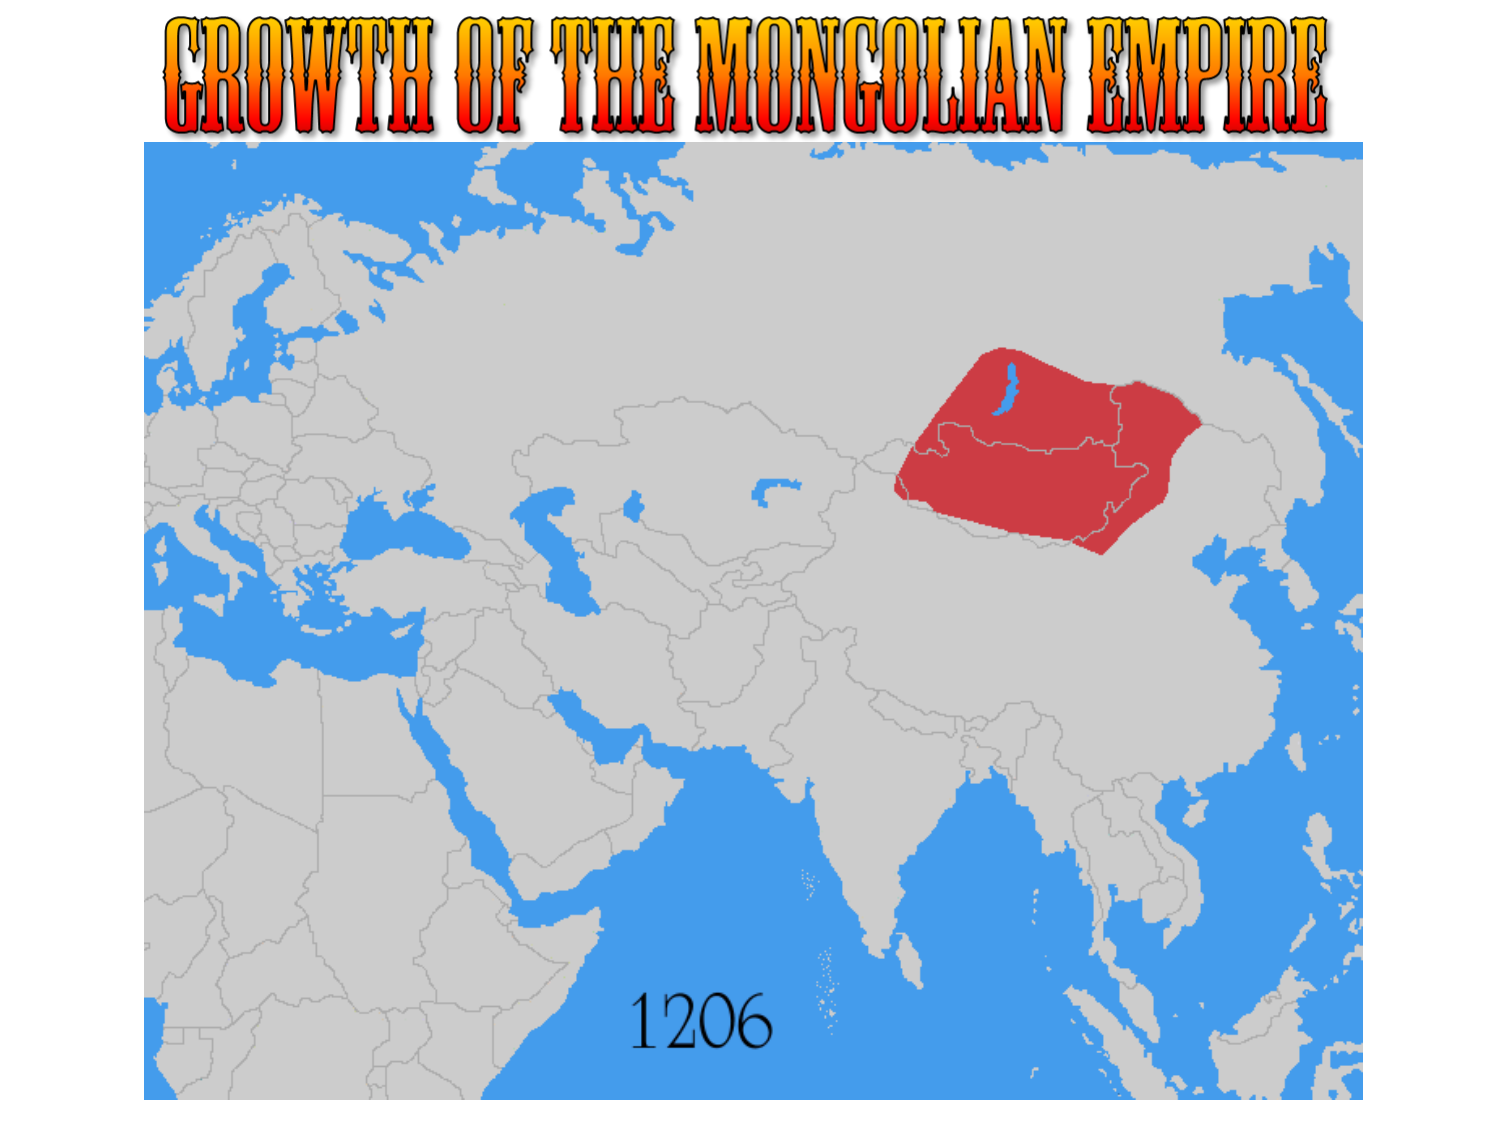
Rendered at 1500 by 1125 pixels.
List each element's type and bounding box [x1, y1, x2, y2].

picture [139, 0, 1456, 1101]
